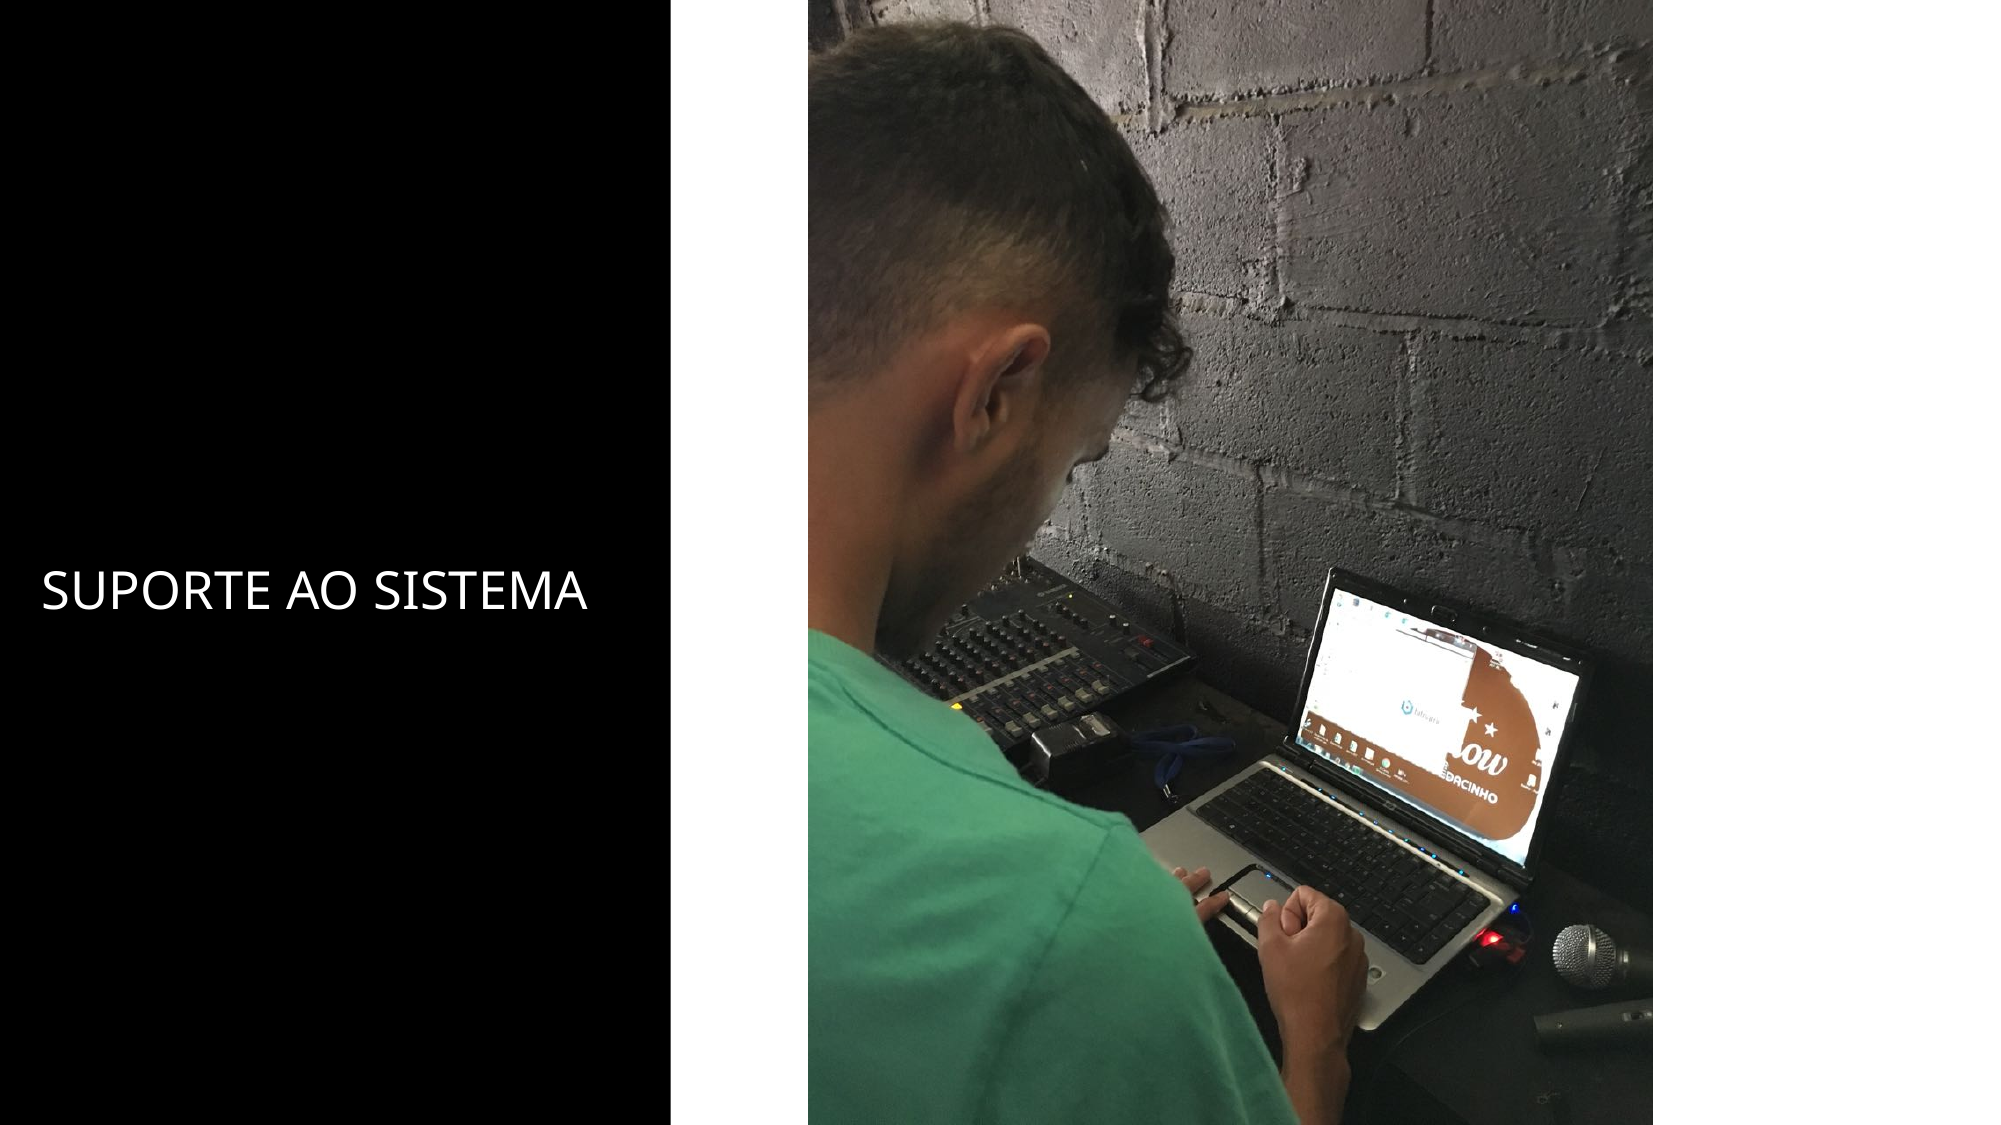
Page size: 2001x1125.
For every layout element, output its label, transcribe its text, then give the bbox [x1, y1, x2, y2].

text_box SUPORTE AO SISTEMA [26, 497, 644, 628]
text_box [0, 0, 672, 1125]
picture [808, 0, 1654, 1125]
